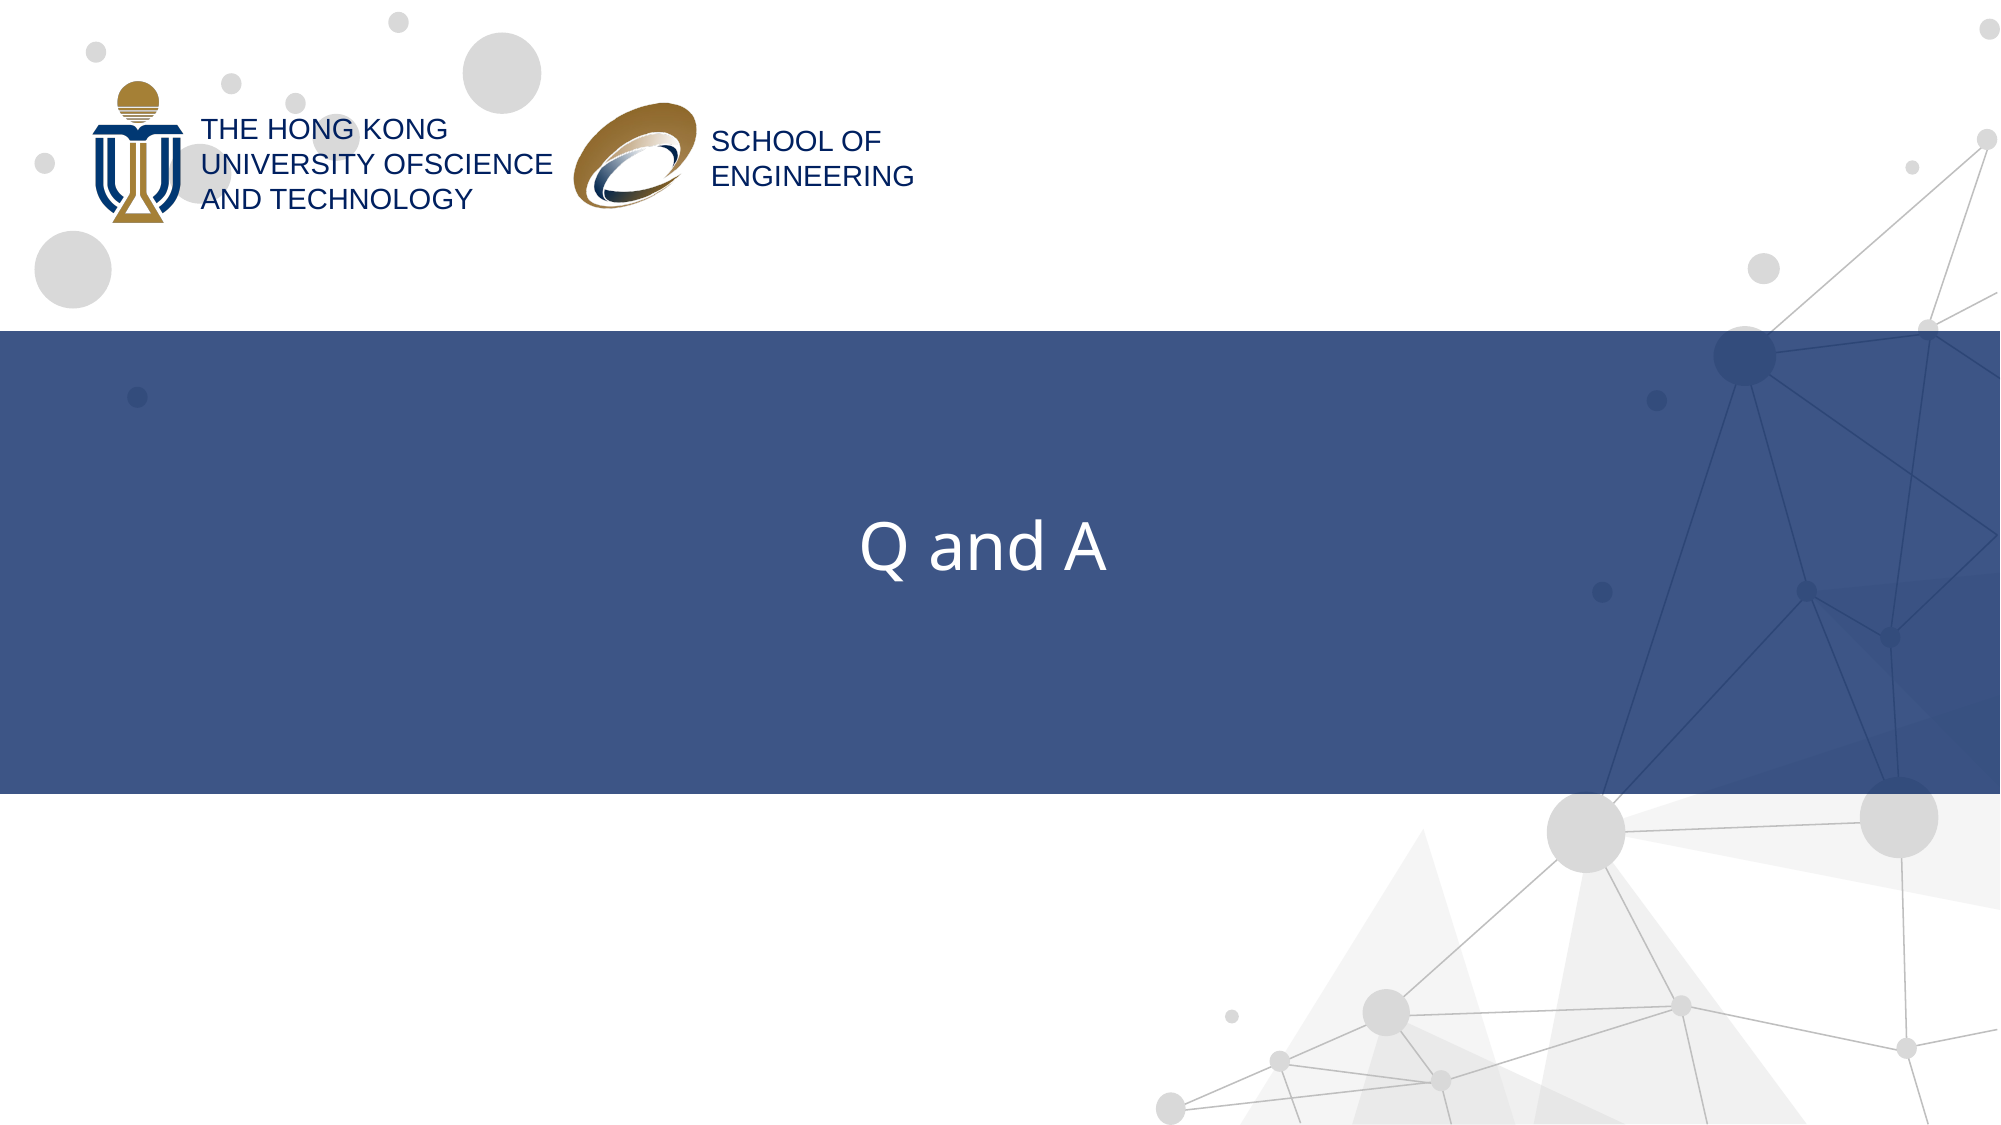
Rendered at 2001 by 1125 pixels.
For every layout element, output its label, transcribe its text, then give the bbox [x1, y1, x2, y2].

picture [563, 88, 707, 210]
text_box Q and A [341, 496, 1625, 592]
slide_number [1492, 1029, 1933, 1090]
picture [91, 80, 185, 224]
